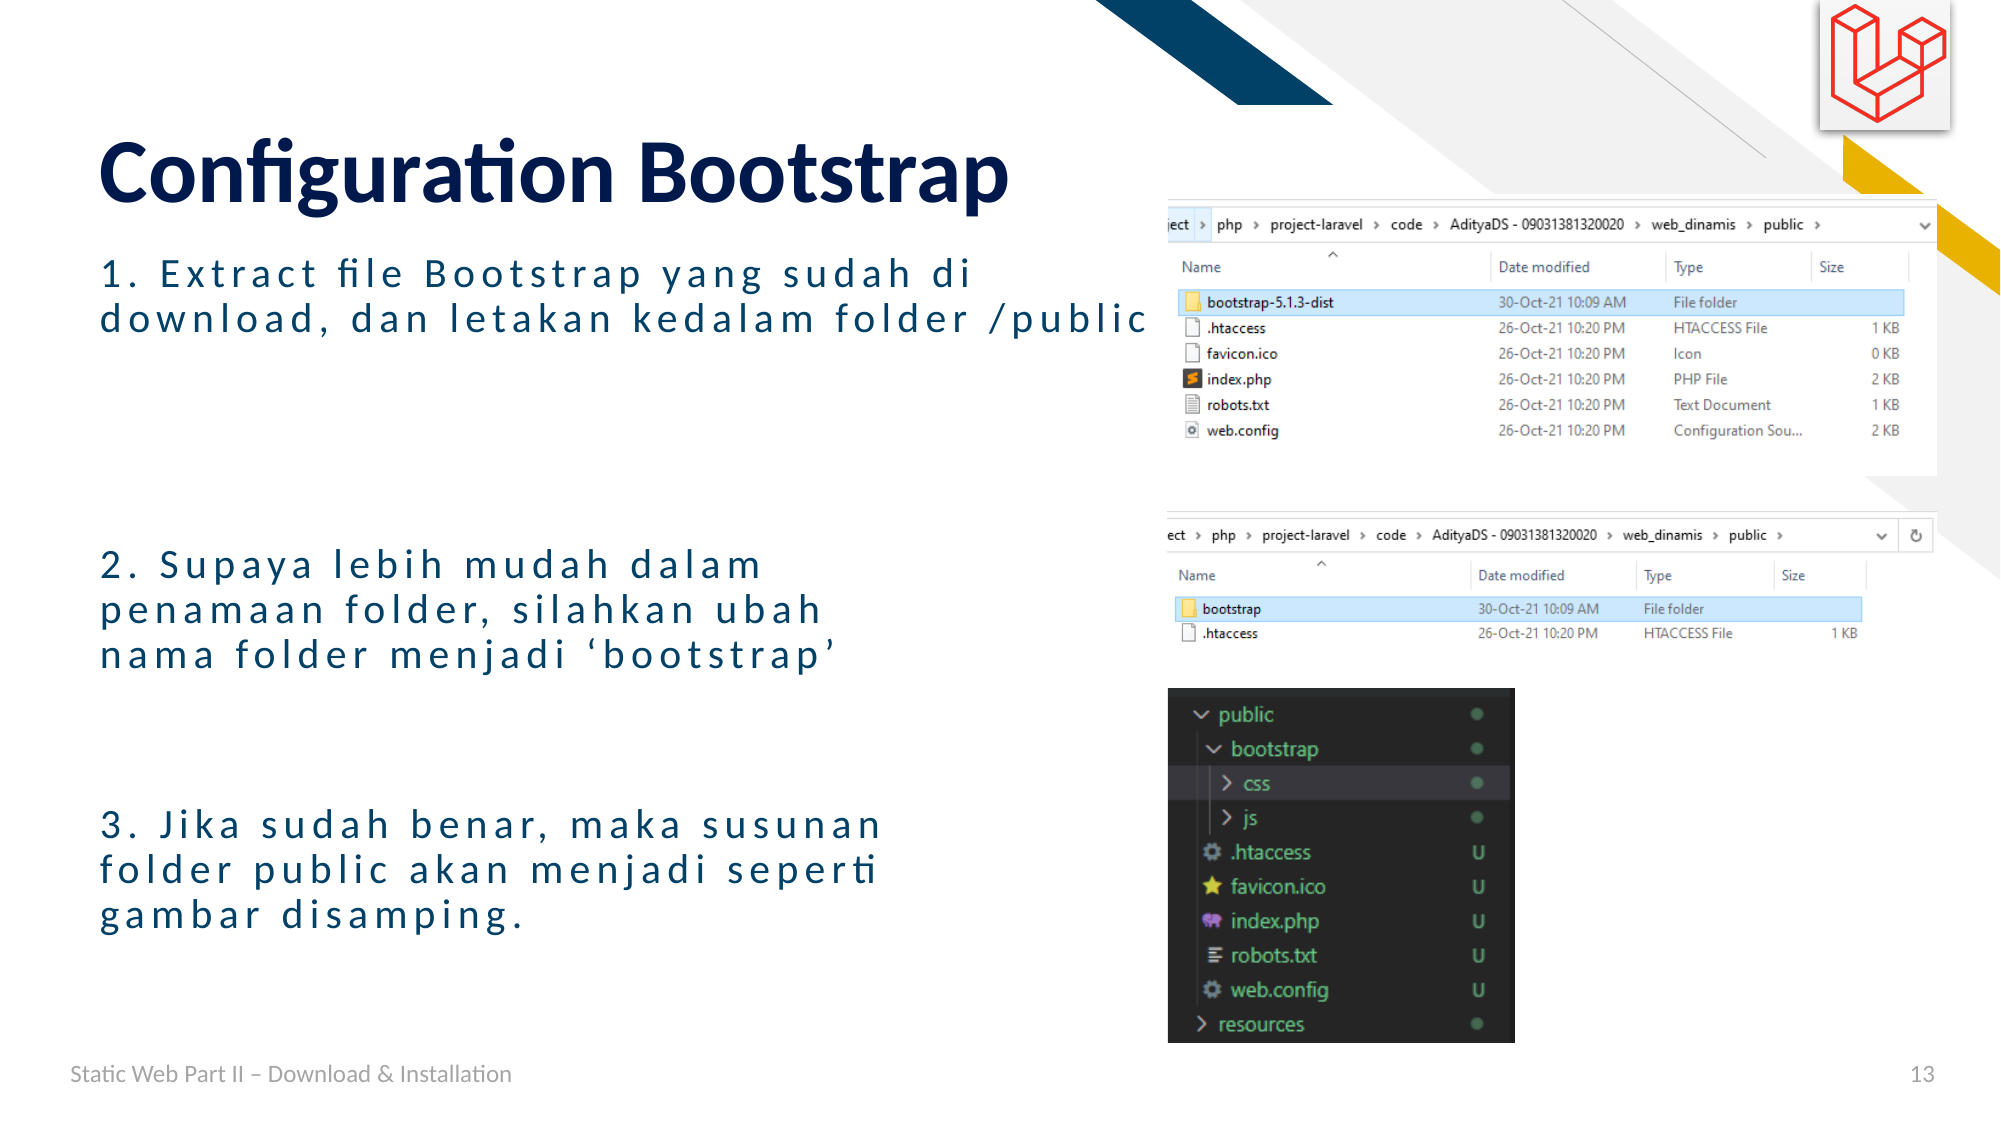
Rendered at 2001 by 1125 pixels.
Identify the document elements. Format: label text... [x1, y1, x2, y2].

title Configuration Bootstrap [85, 34, 1453, 223]
text_box 2. Supaya lebih mudah dalam penamaan folder, silahkan ubah nama folder menjadi ‘bootstrap’ [85, 534, 960, 695]
picture [1167, 193, 1937, 476]
slide_number 13 [1828, 1042, 1950, 1103]
text_box [1820, 0, 1950, 130]
footer Static Web Part II – Download & Installation [55, 1042, 731, 1103]
picture [1167, 511, 1937, 644]
text_box 1. Extract file Bootstrap yang sudah di download, dan letakan kedalam folder /public [85, 244, 1167, 391]
text_box 3. Jika sudah benar, maka susunan folder public akan menjadi seperti gambar disamping. [85, 795, 960, 955]
picture [1167, 688, 1515, 1043]
picture [1831, 4, 1947, 125]
